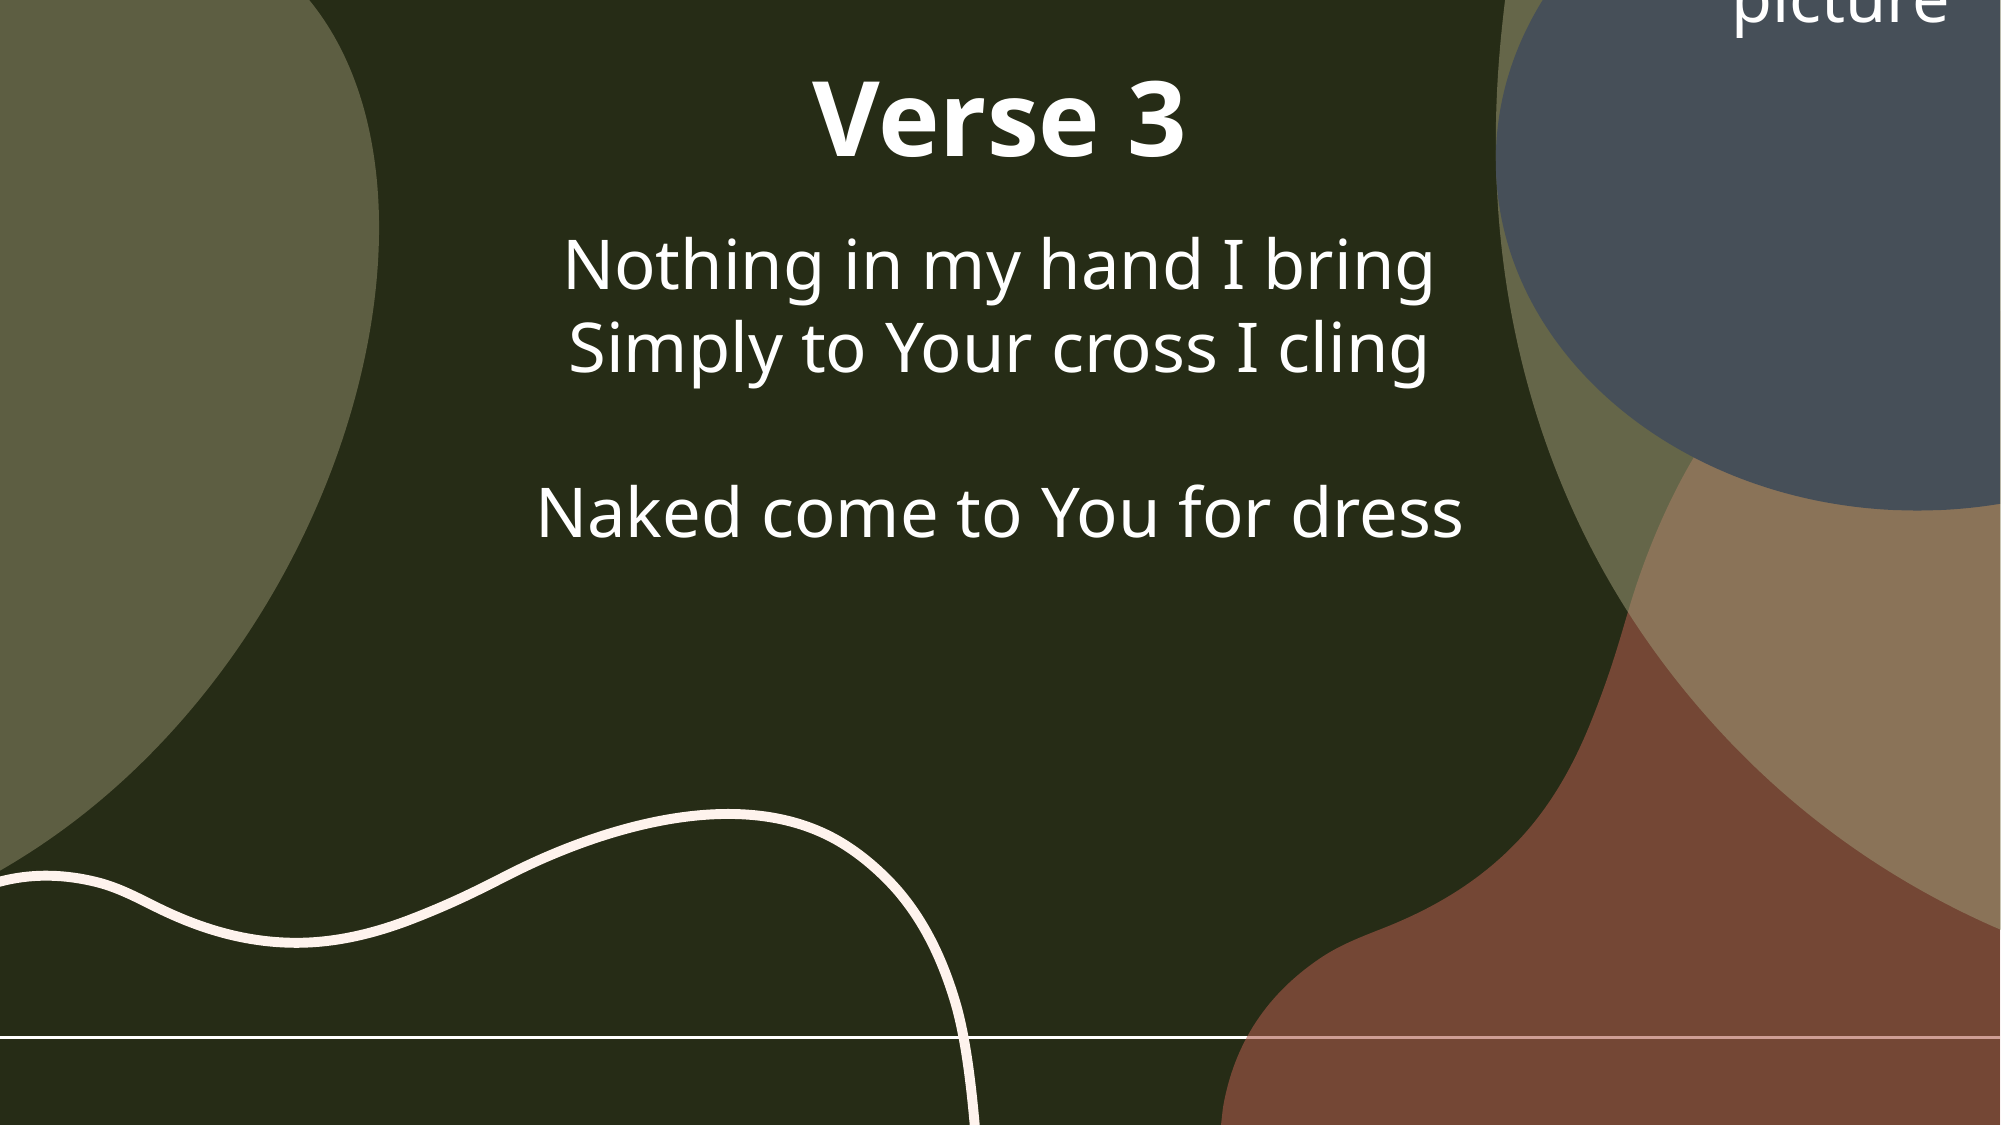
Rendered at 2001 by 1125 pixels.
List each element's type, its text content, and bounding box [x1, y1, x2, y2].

text_box Verse 3 [99, 44, 1900, 185]
text_box Nothing in my hand I bring Simply to Your cross I cling Naked come to You for dress [99, 213, 1900, 641]
